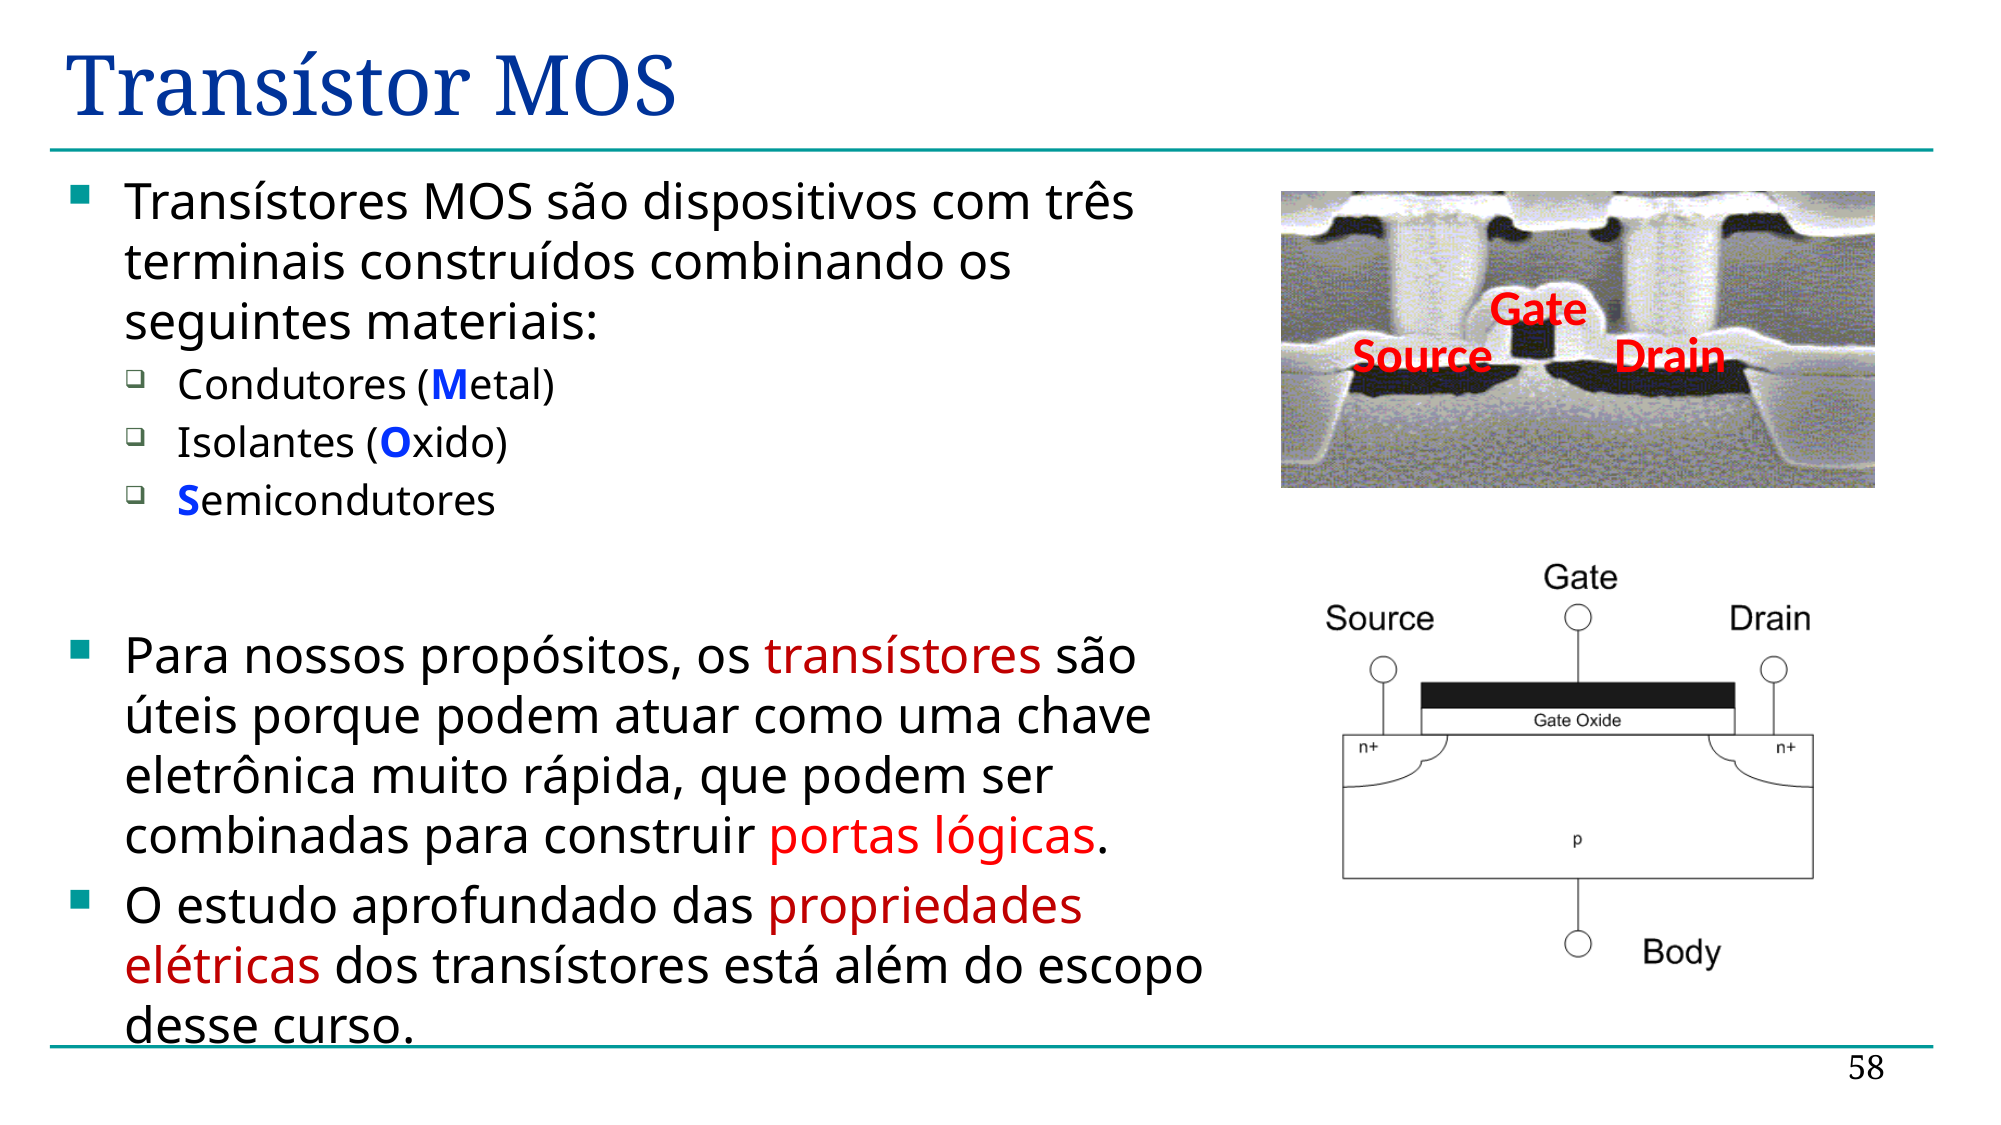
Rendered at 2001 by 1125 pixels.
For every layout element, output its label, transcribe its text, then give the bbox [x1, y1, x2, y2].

slide_number 58 [1433, 1023, 1901, 1100]
list Transístores MOS são dispositivos com três terminais construídos combinando os seguintes materiais: Condutores (Metal) Isolantes (Oxido) Semicondutores Para nossos propósitos, os transístores são úteis porque podem atuar como uma chave eletrônica muito rápida, que podem ser combinadas para construir portas lógicas. O estudo aprofundado das propriedades elétricas dos transístores está além do escopo desse curso. [52, 161, 1263, 1051]
picture [1324, 552, 1814, 976]
title Transístor MOS [49, 24, 1934, 201]
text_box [1280, 191, 1876, 488]
